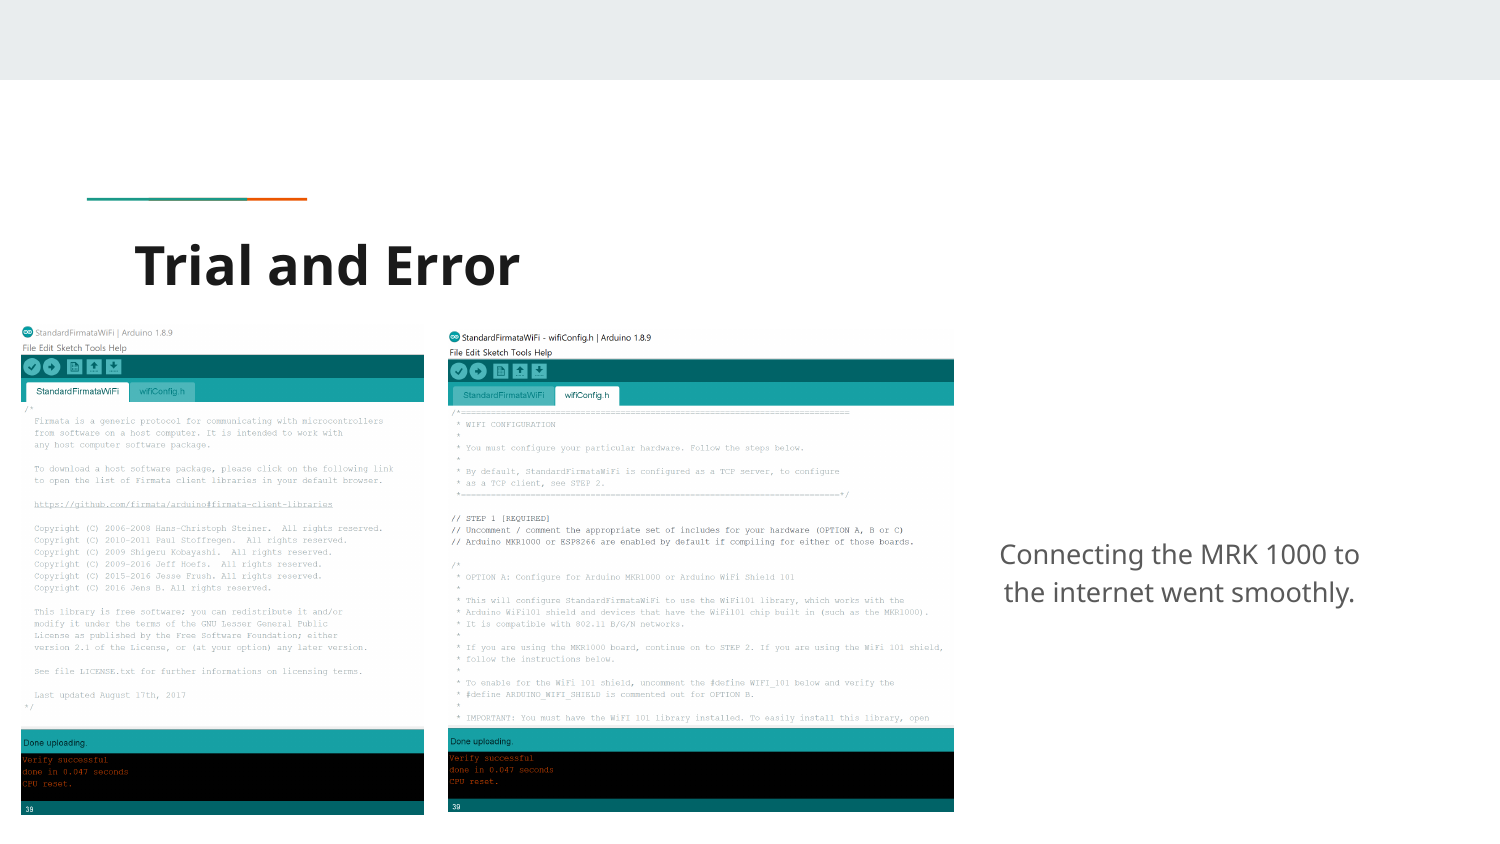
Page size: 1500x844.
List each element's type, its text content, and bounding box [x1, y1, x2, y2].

picture [21, 324, 424, 815]
picture [447, 328, 954, 812]
list Connecting the MRK 1000 to the internet went smoothly. [978, 384, 1381, 756]
title Trial and Error [119, 216, 1381, 305]
